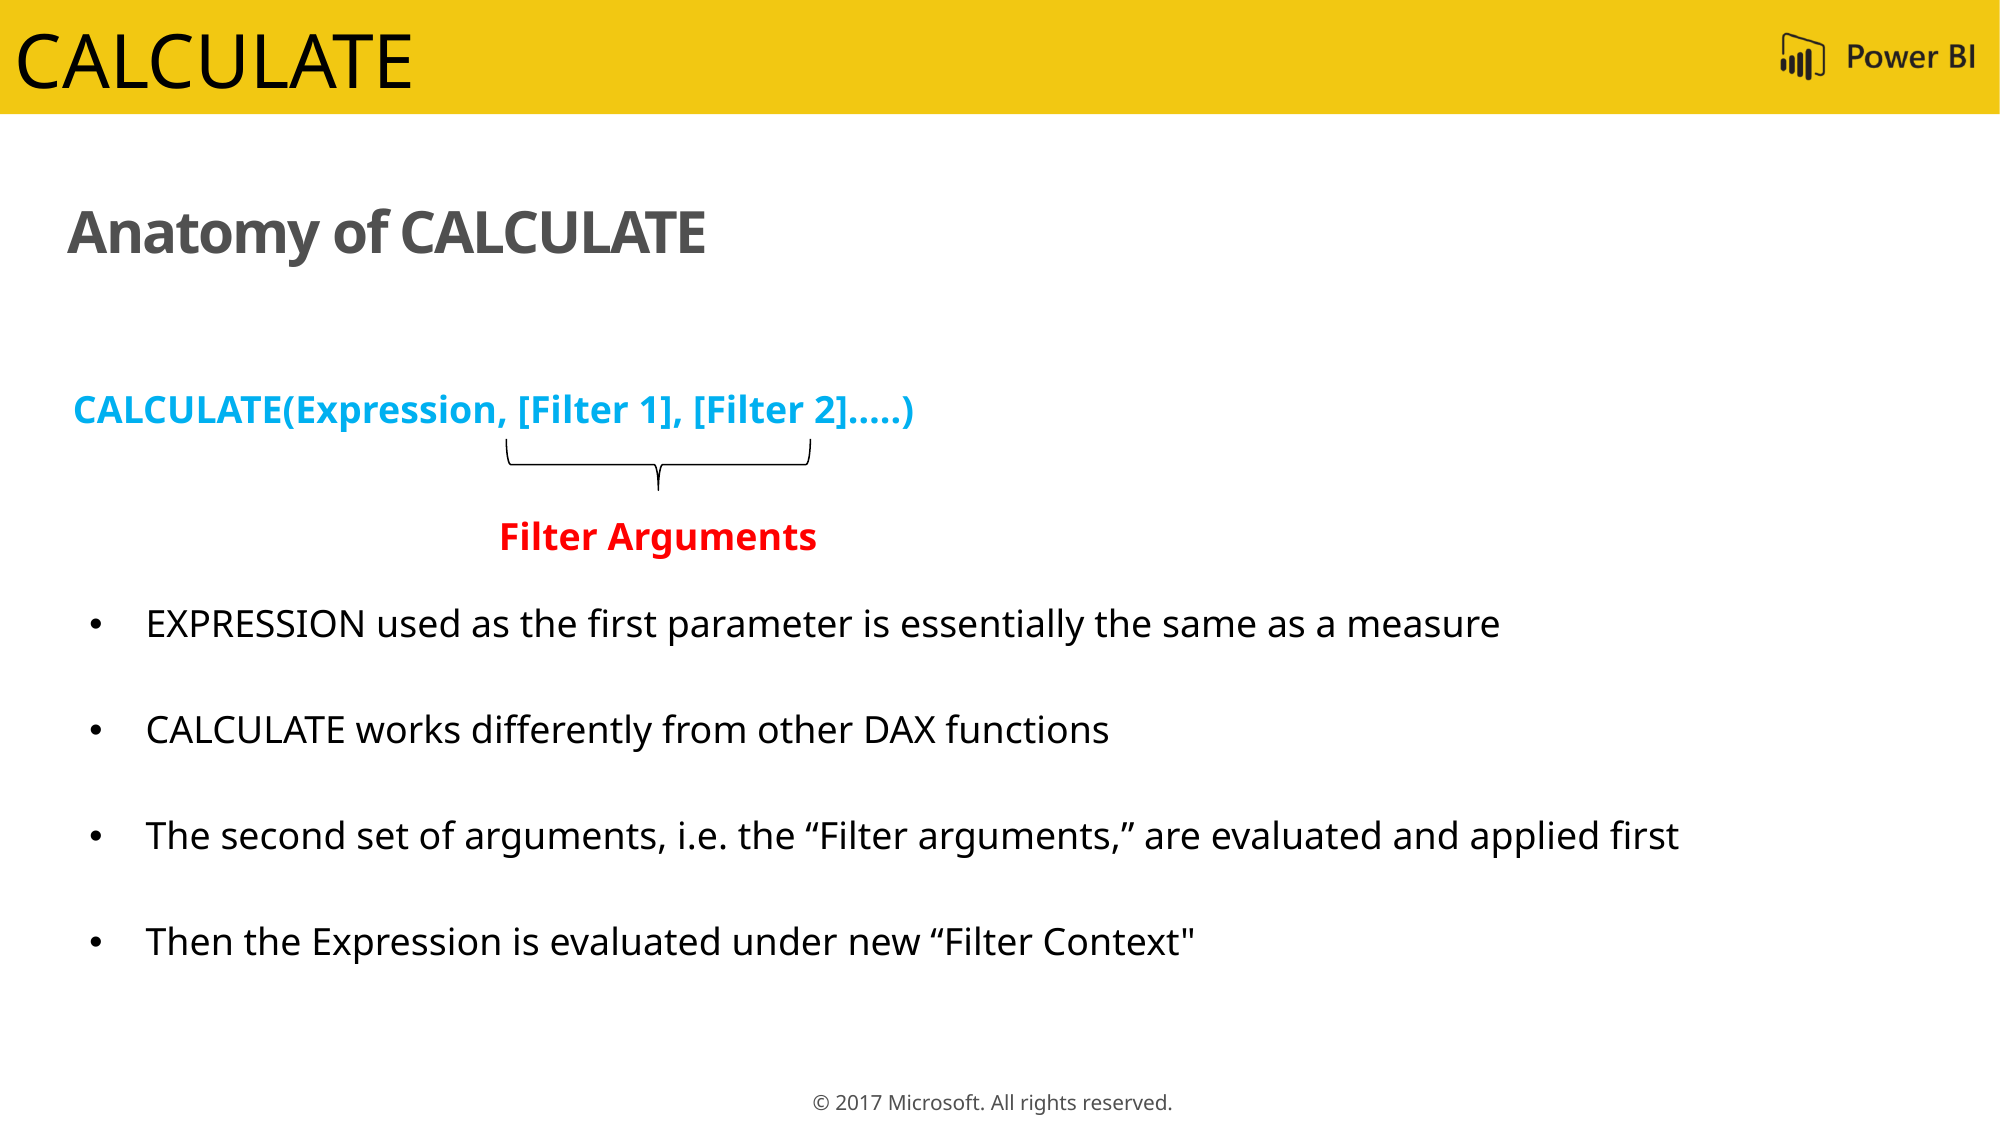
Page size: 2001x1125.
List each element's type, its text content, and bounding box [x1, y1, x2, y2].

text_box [463, 438, 854, 588]
text_box EXPRESSION used as the first parameter is essentially the same as a measure CALCULATE works differently from other DAX functions The second set of arguments, i.e. the “Filter arguments,” are evaluated and applied first Then the Expression is evaluated under new “Filter Context" [74, 598, 1834, 972]
footer © 2017 Microsoft. All rights reserved. [663, 1084, 1338, 1122]
text_box [0, 0, 2000, 115]
picture [1768, 23, 1985, 91]
text_box CALCULATE(Expression, [Filter 1], [Filter 2]…..) [58, 378, 1857, 438]
title Anatomy of CALCULATE [43, 188, 1956, 275]
text_box CALCULATE [0, 5, 1879, 111]
